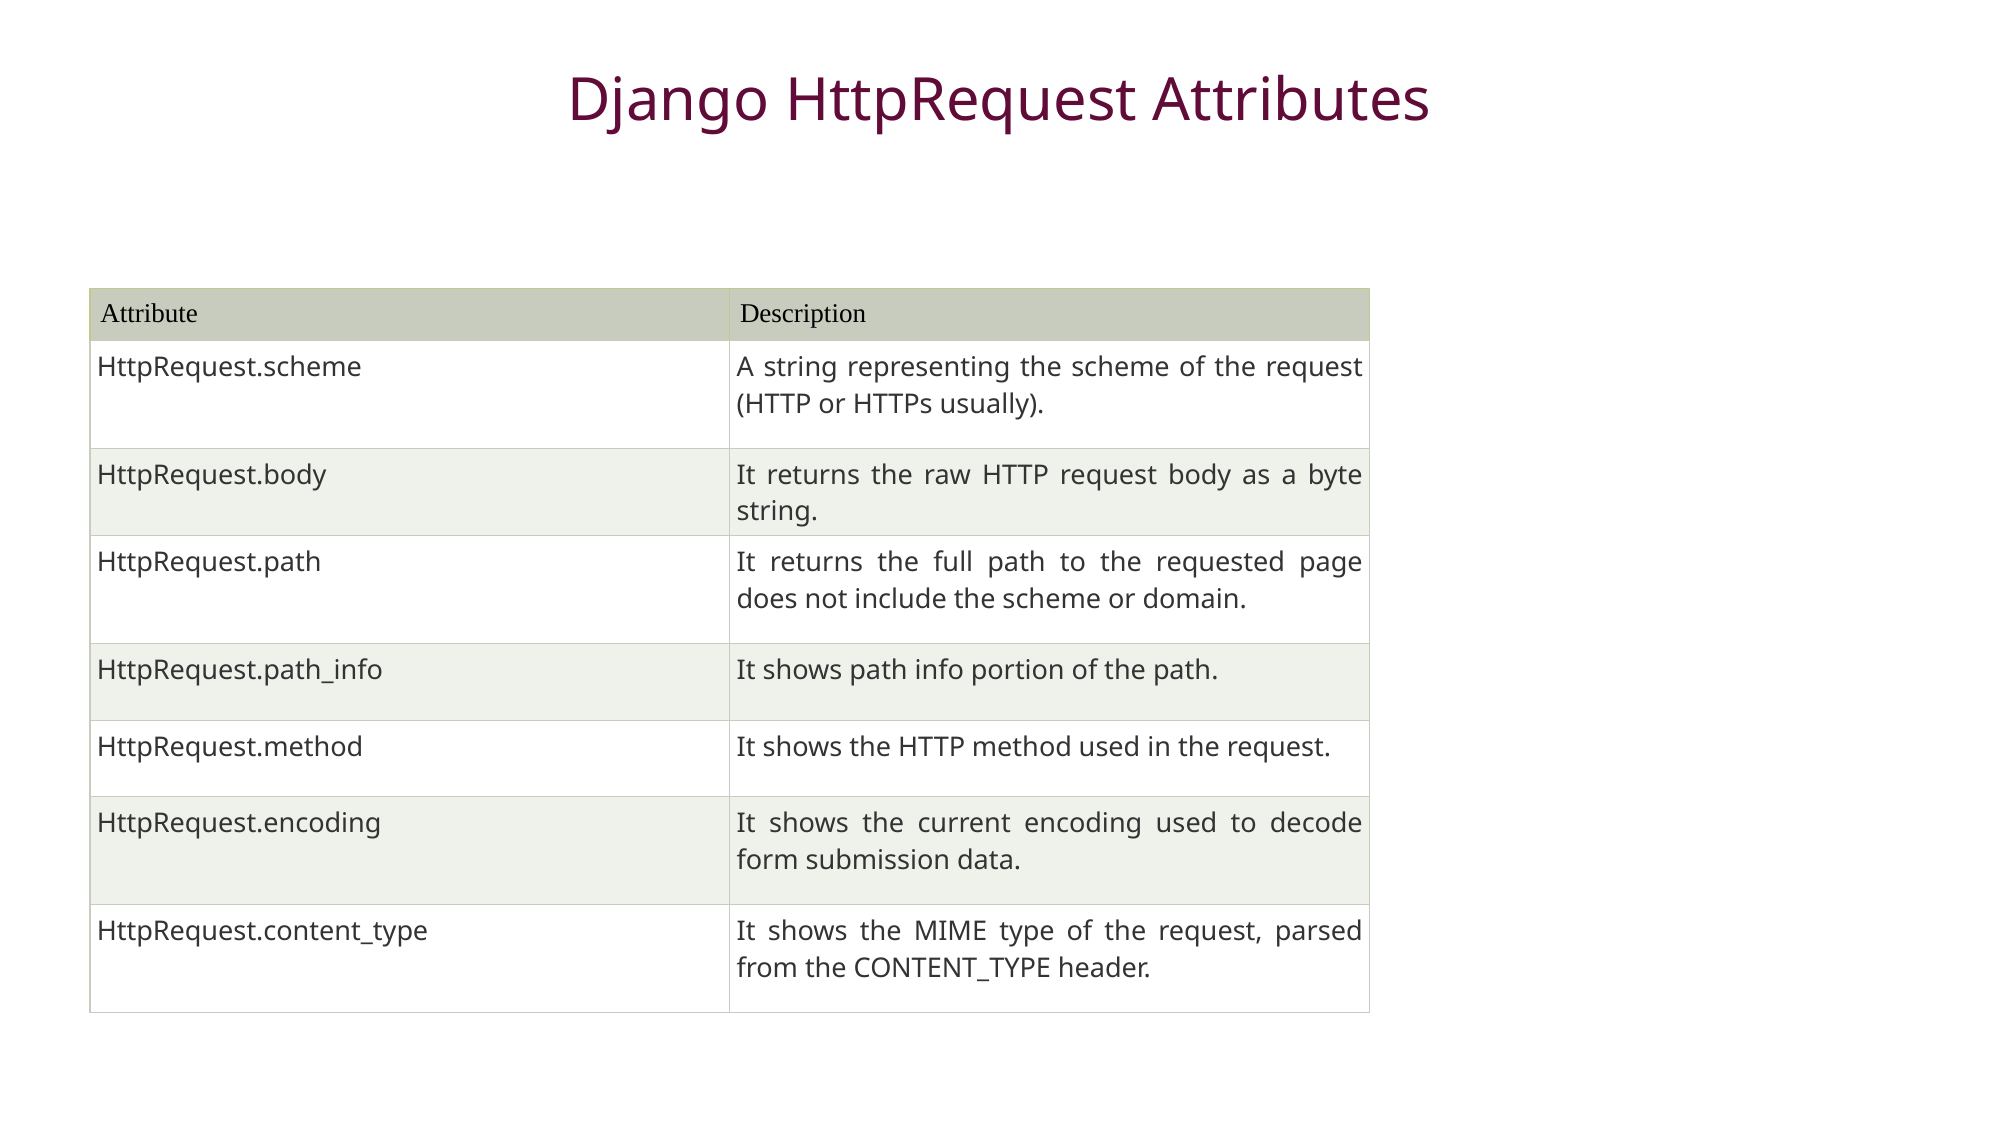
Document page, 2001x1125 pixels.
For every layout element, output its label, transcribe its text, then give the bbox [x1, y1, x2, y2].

table_cell A string representing the scheme of the request (HTTP or HTTPs usually). [730, 341, 1369, 448]
table_cell HttpRequest.path [91, 536, 729, 643]
table_cell It returns the raw HTTP request body as a byte string. [730, 449, 1369, 535]
table_cell It shows path info portion of the path. [730, 644, 1369, 720]
table_cell It shows the MIME type of the request, parsed from the CONTENT_TYPE header. [730, 905, 1369, 1012]
table_cell HttpRequest.body [91, 449, 729, 535]
table_cell It shows the current encoding used to decode form submission data. [730, 797, 1369, 904]
table_cell HttpRequest.method [91, 721, 729, 796]
table_cell HttpRequest.content_type [91, 905, 729, 1012]
title Django HttpRequest Attributes [137, 59, 1863, 278]
table_cell HttpRequest.path_info [91, 644, 729, 720]
table_cell It shows the HTTP method used in the request. [730, 721, 1369, 796]
table_header Description [730, 289, 1369, 340]
table_header Attribute [91, 289, 729, 340]
table_cell HttpRequest.encoding [91, 797, 729, 904]
table_cell It returns the full path to the requested page does not include the scheme or domain. [730, 536, 1369, 643]
table_cell HttpRequest.scheme [91, 341, 729, 448]
